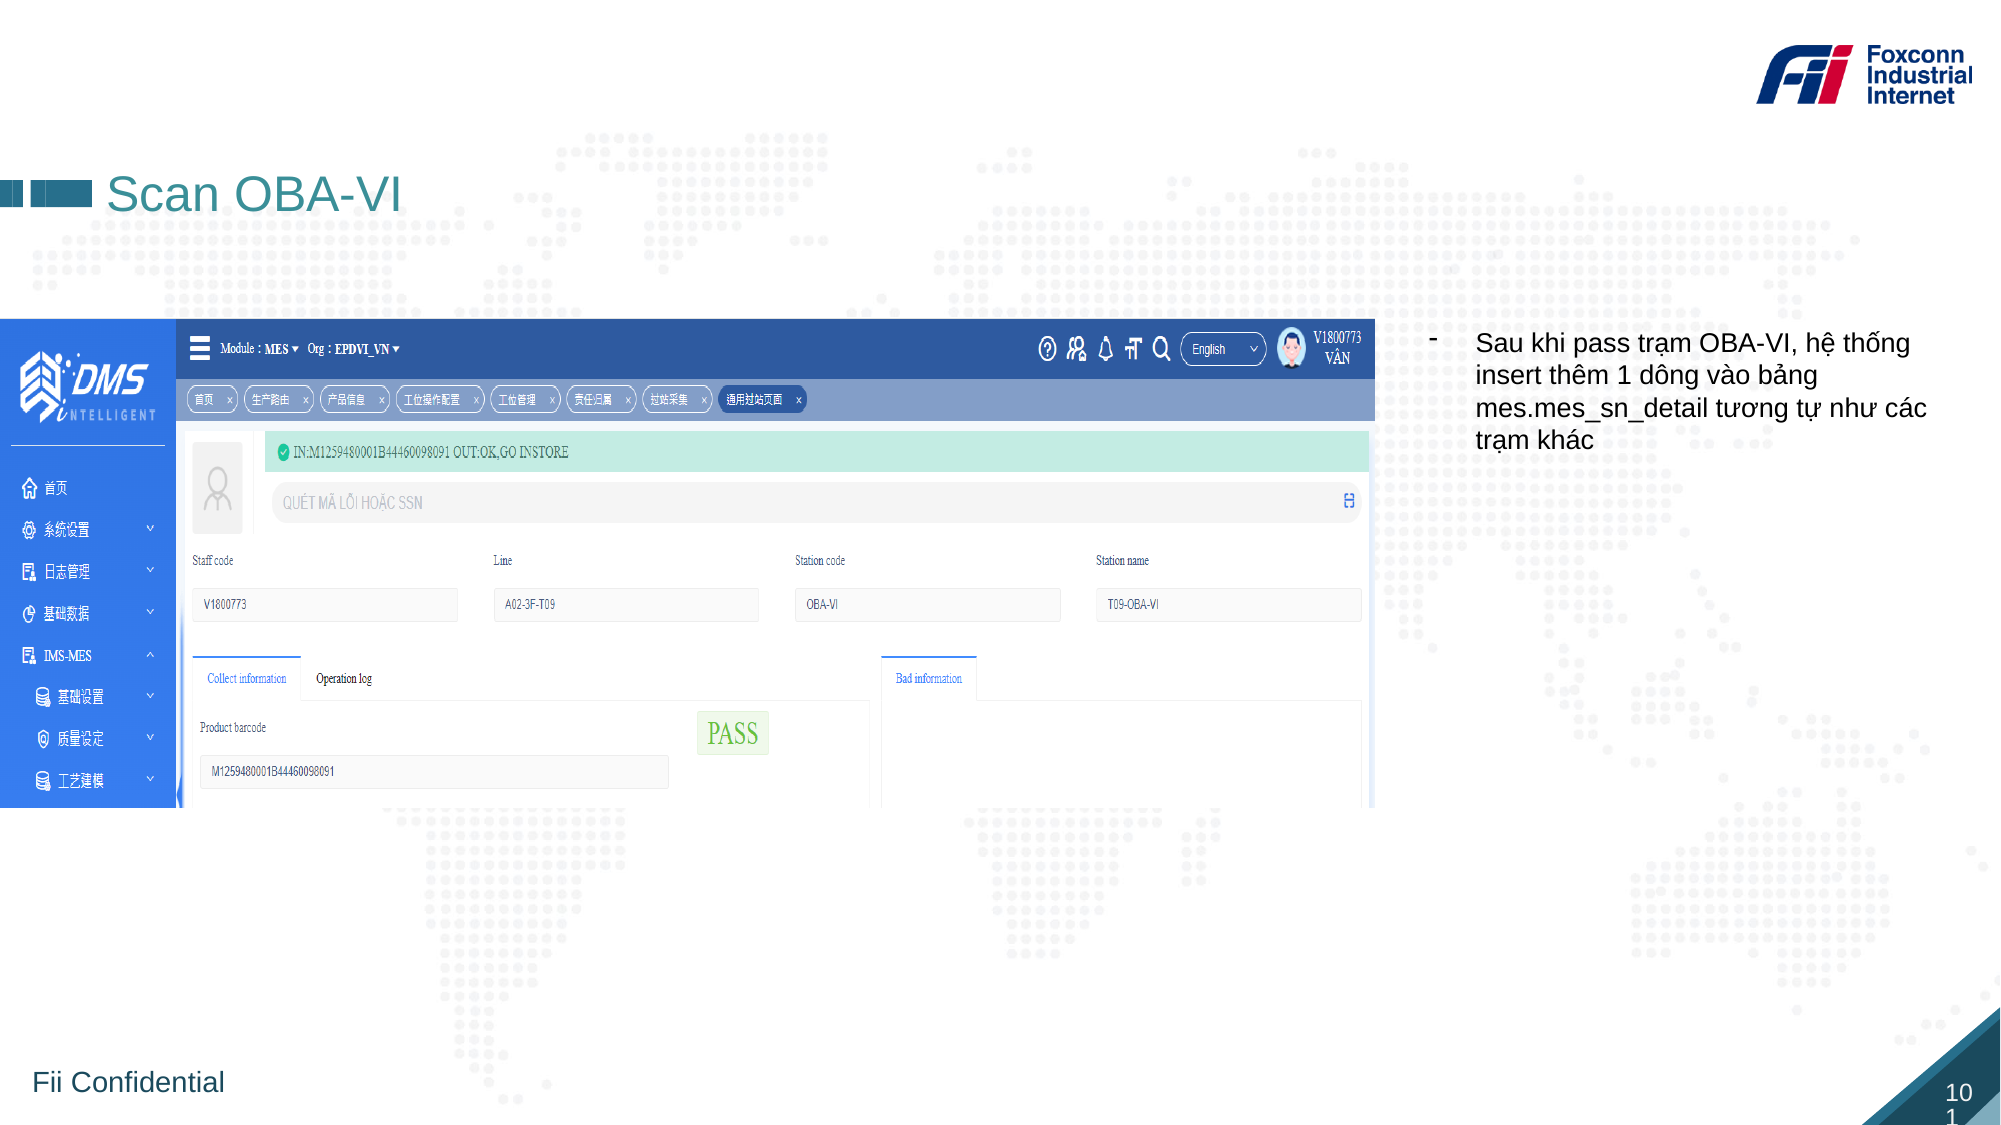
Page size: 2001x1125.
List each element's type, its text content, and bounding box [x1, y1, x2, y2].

title Scan OBA-VI [91, 160, 1694, 227]
text_box Sau khi pass trạm OBA-VI, hệ thống insert thêm 1 dông vào bảng mes.mes_sn_detail tương tự như các trạm khác [1414, 317, 1947, 463]
picture [0, 0, 2000, 1125]
